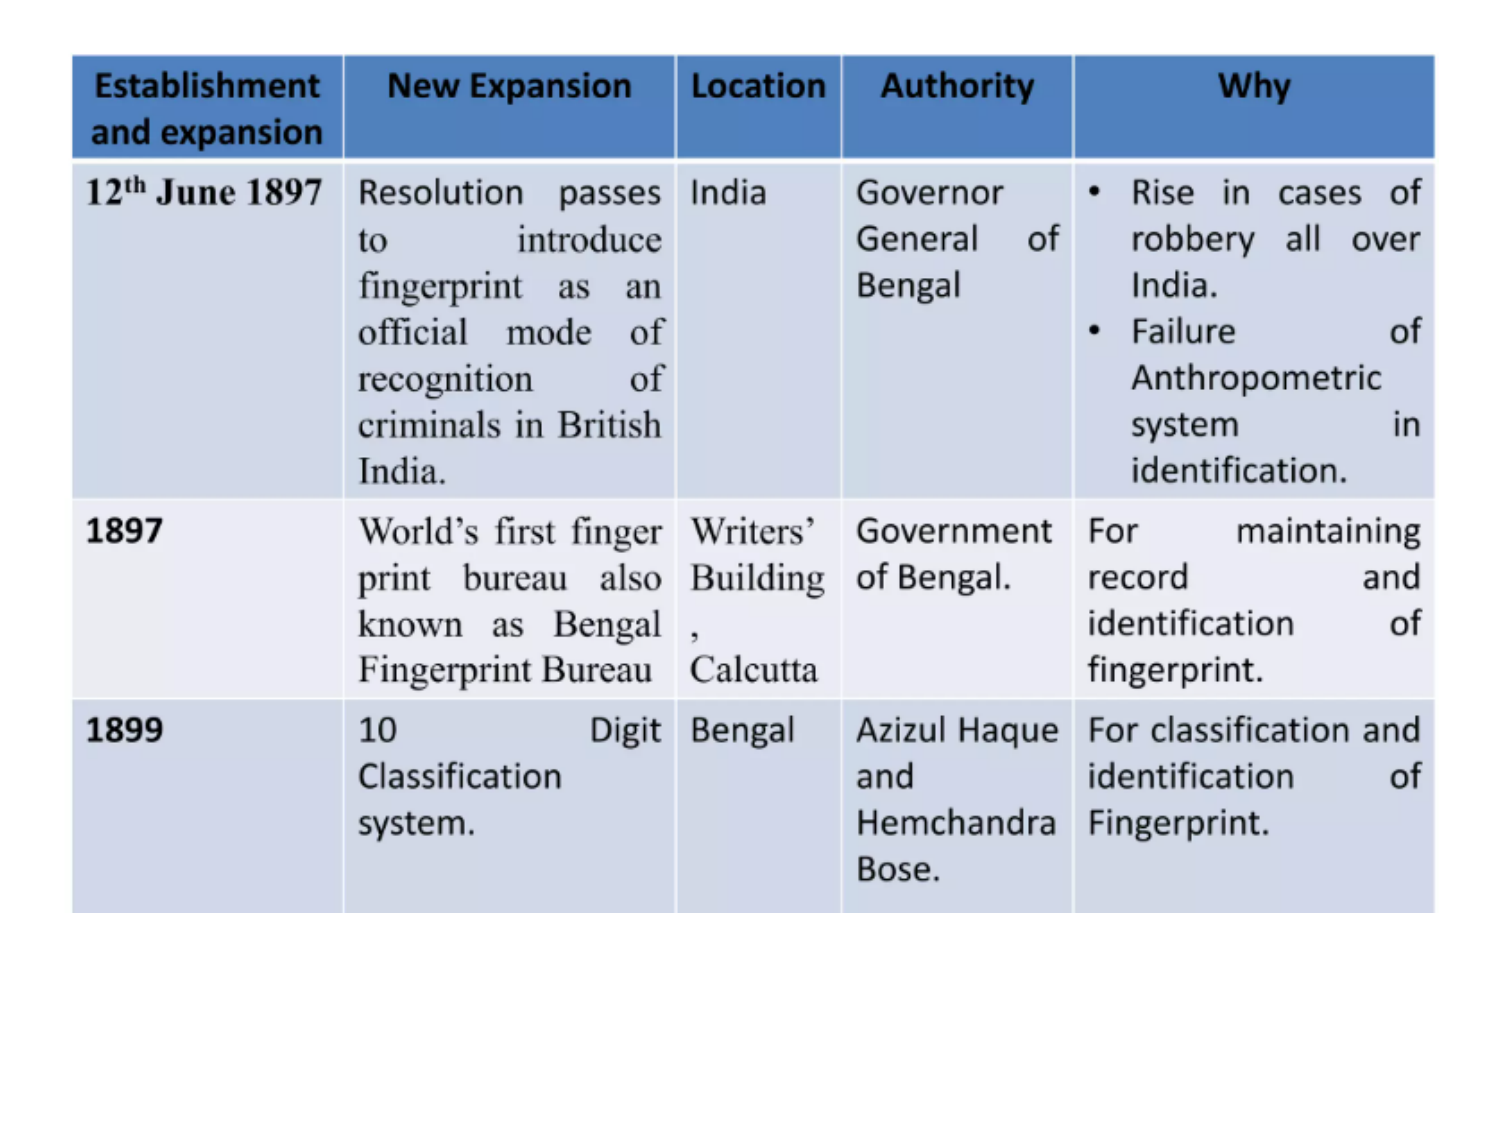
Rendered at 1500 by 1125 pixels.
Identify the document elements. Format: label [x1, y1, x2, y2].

picture [62, 37, 1439, 913]
